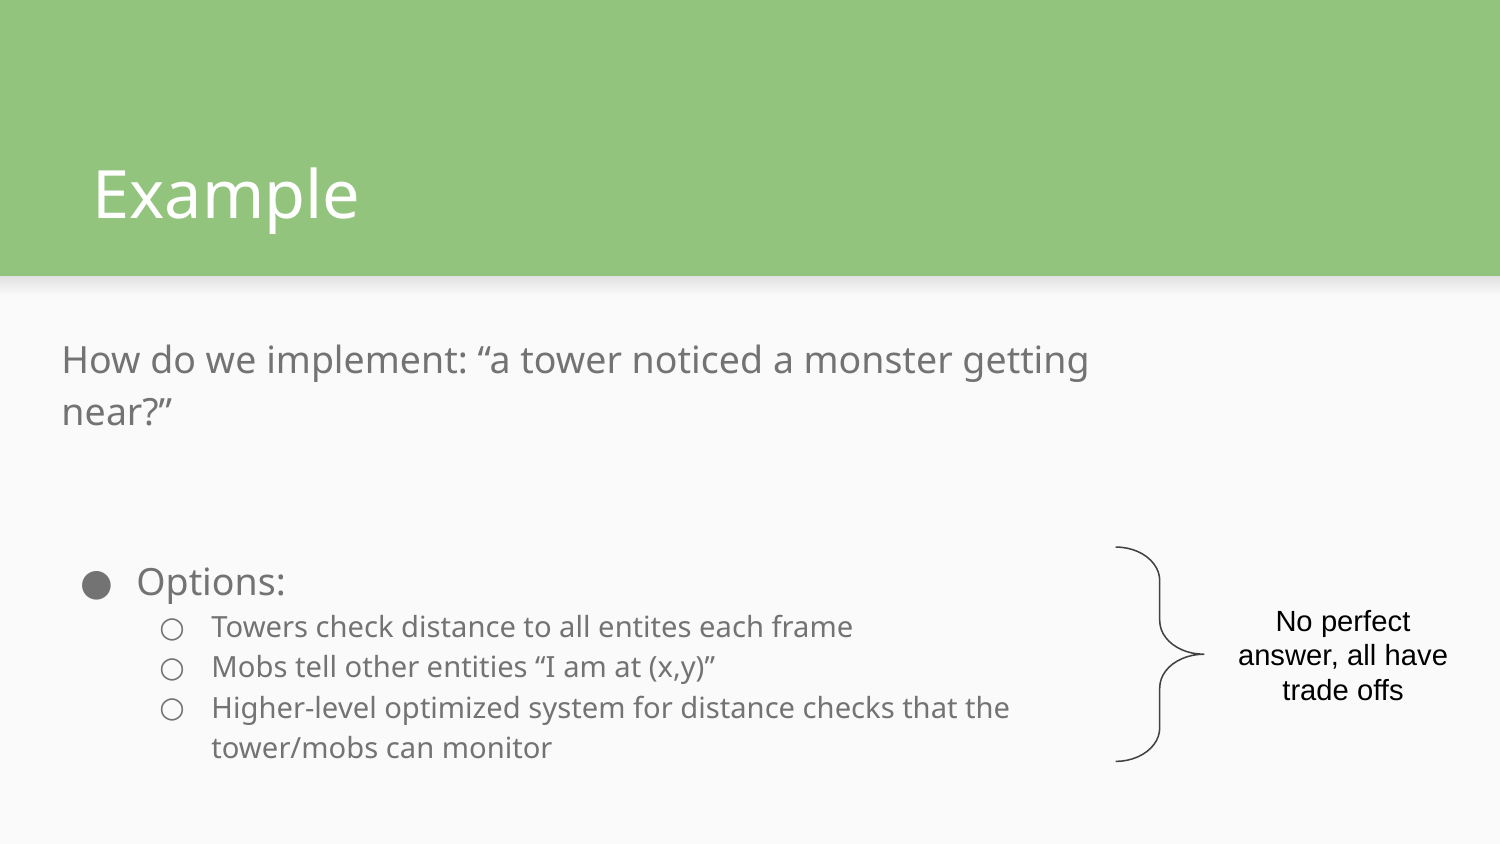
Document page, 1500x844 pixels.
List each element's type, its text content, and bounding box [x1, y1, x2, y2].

text_box No perfect answer, all have trade offs [1211, 582, 1476, 726]
title Example [77, 121, 1427, 248]
list How do we implement: “a tower noticed a monster getting near?” Options: Towers check distance to all entites each frame Mobs tell other entities “I am at (x,y)” Higher-level optimized system for distance checks that the tower/mobs can monitor [46, 314, 1179, 760]
text_box [1115, 547, 1204, 762]
